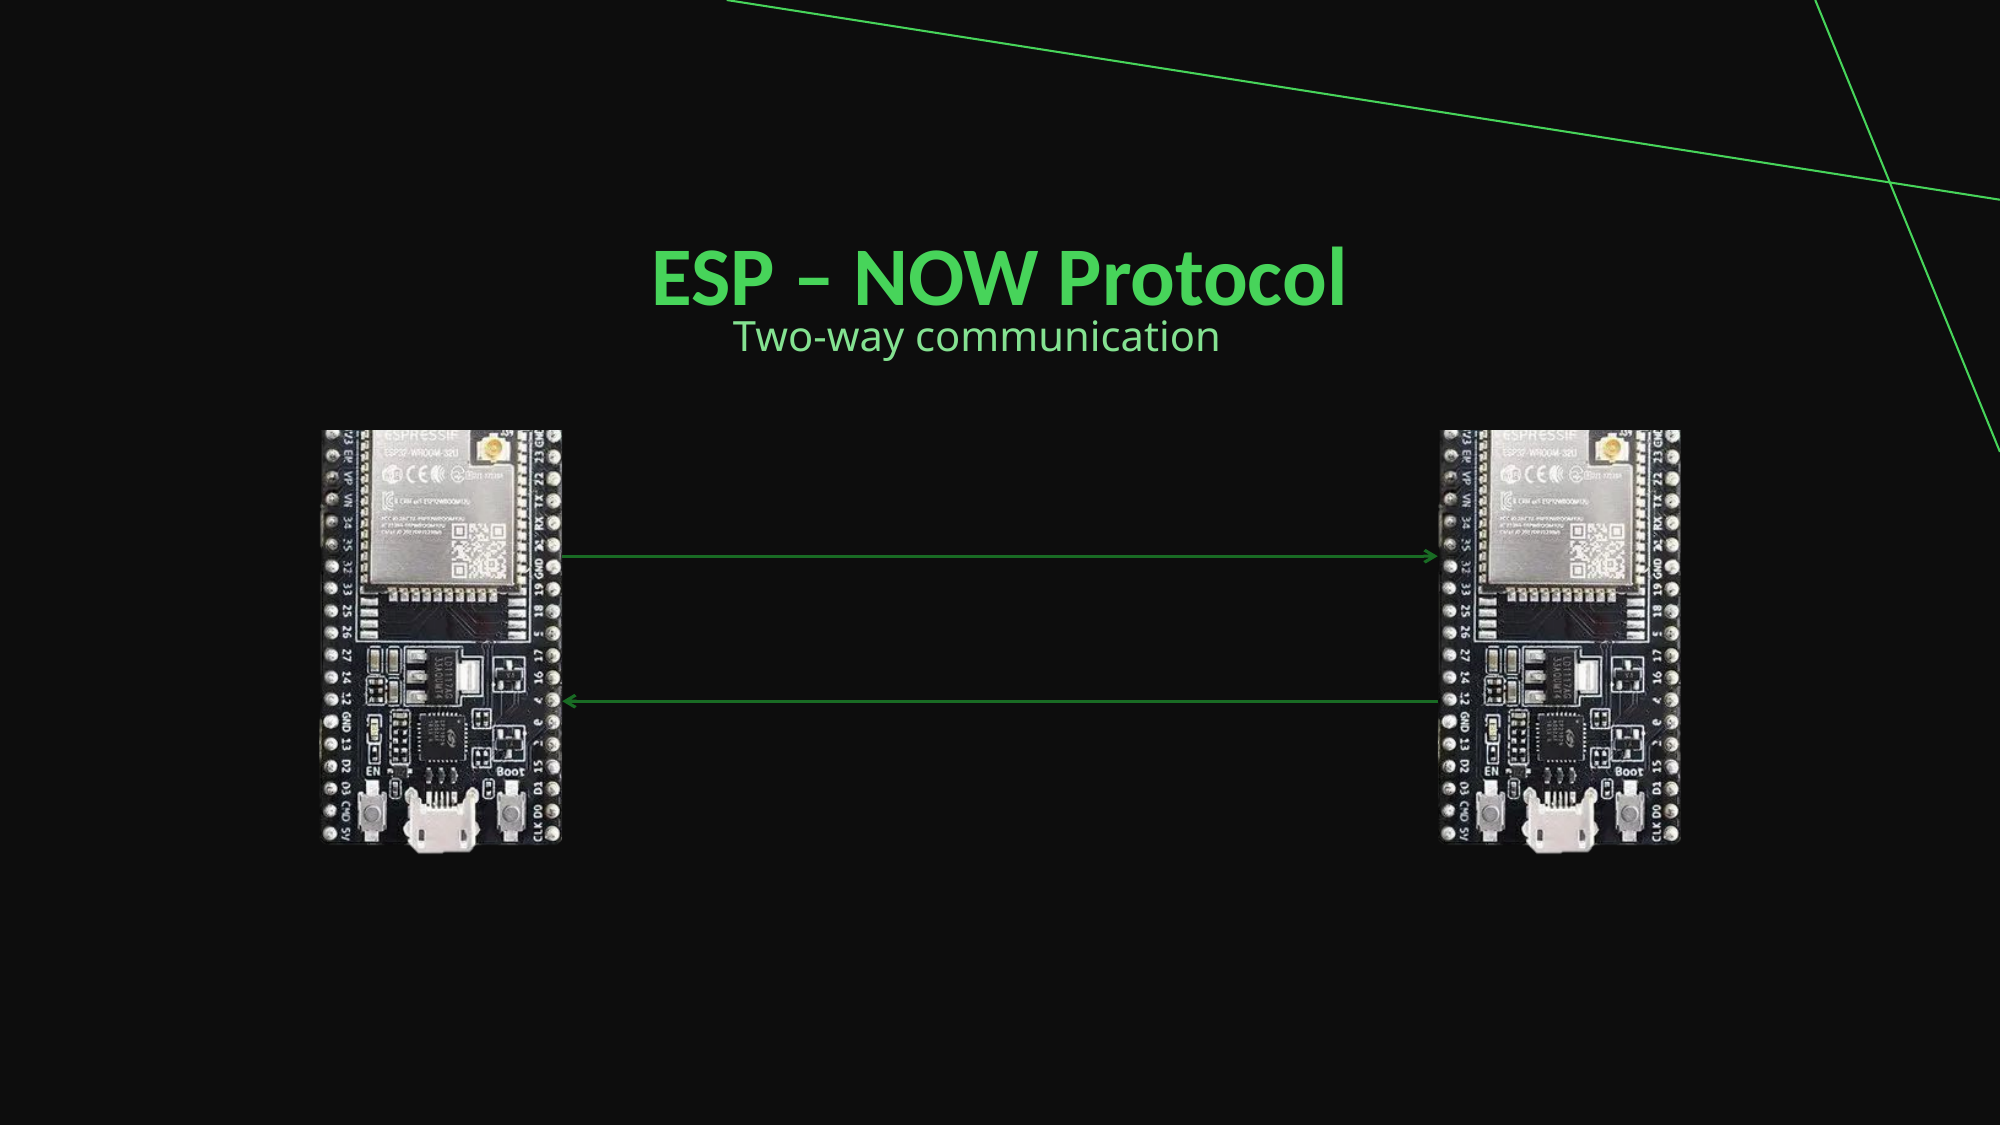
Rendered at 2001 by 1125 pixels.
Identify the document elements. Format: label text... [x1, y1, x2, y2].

picture [1437, 430, 1682, 864]
picture [318, 430, 563, 864]
text_box ESP – NOW Protocol [575, 207, 1425, 330]
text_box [1814, 0, 2000, 453]
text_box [726, 0, 1814, 201]
text_box Two-way communication [615, 330, 1338, 368]
